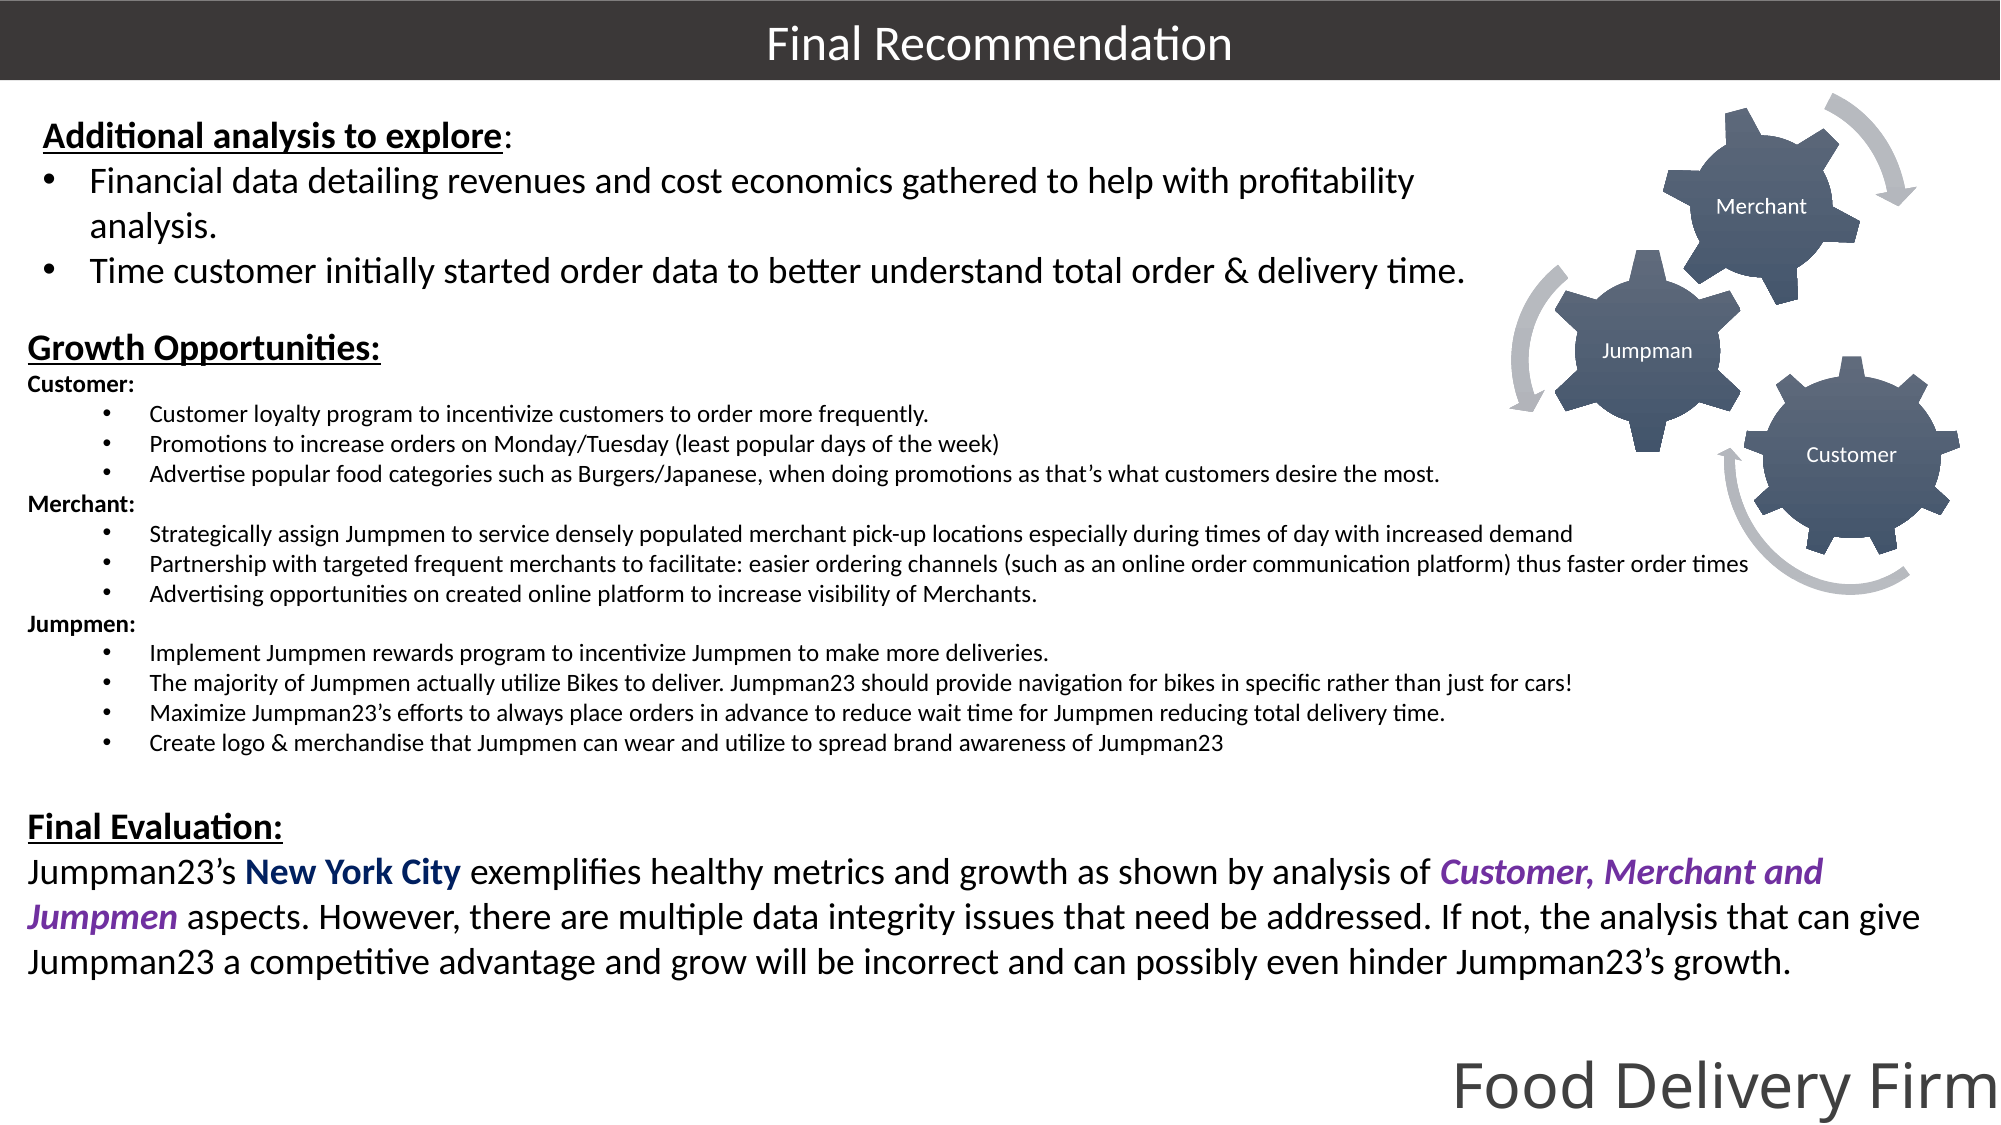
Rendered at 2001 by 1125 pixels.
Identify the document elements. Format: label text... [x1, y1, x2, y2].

text_box Growth Opportunities: Customer: Customer loyalty program to incentivize customers to order more frequently. Promotions to increase orders on Monday/Tuesday (least popular days of the week) Advertise popular food categories such as Burgers/Japanese, when doing promotions as that’s what customers desire the most. Merchant: Strategically assign Jumpmen to service densely populated merchant pick-up locations especially during times of day with increased demand Partnership with targeted frequent merchants to facilitate: easier ordering channels (such as an online order communication platform) thus faster order times Advertising opportunities on created online platform to increase visibility of Merchants. Jumpmen: Implement Jumpmen rewards program to incentivize Jumpmen to make more deliveries. The majority of Jumpmen actually utilize Bikes to deliver. Jumpman23 should provide navigation for bikes in specific rather than just for cars! Maximize Jumpman23’s efforts to always place orders in advance to reduce wait time for Jumpmen reducing total delivery time. Create logo & merchandise that Jumpmen can wear and utilize to spread brand awareness of Jumpman23 Final Evaluation: Jumpman23’s New York City exemplifies healthy metrics and growth as shown by analysis of Customer, Merchant and Jumpmen aspects. However, there are multiple data integrity issues that need be addressed. If not, the analysis that can give Jumpman23 a competitive advantage and grow will be incorrect and can possibly even hinder Jumpman23’s growth. [12, 315, 1988, 1080]
text_box Food Delivery Firm [1436, 1039, 2000, 1125]
text_box Final Recommendation [0, 0, 2000, 81]
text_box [1274, 72, 2000, 589]
text_box Additional analysis to explore: Financial data detailing revenues and cost economics gathered to help with profitability analysis. Time customer initially started order data to better understand total order & delivery time. [27, 104, 1274, 299]
